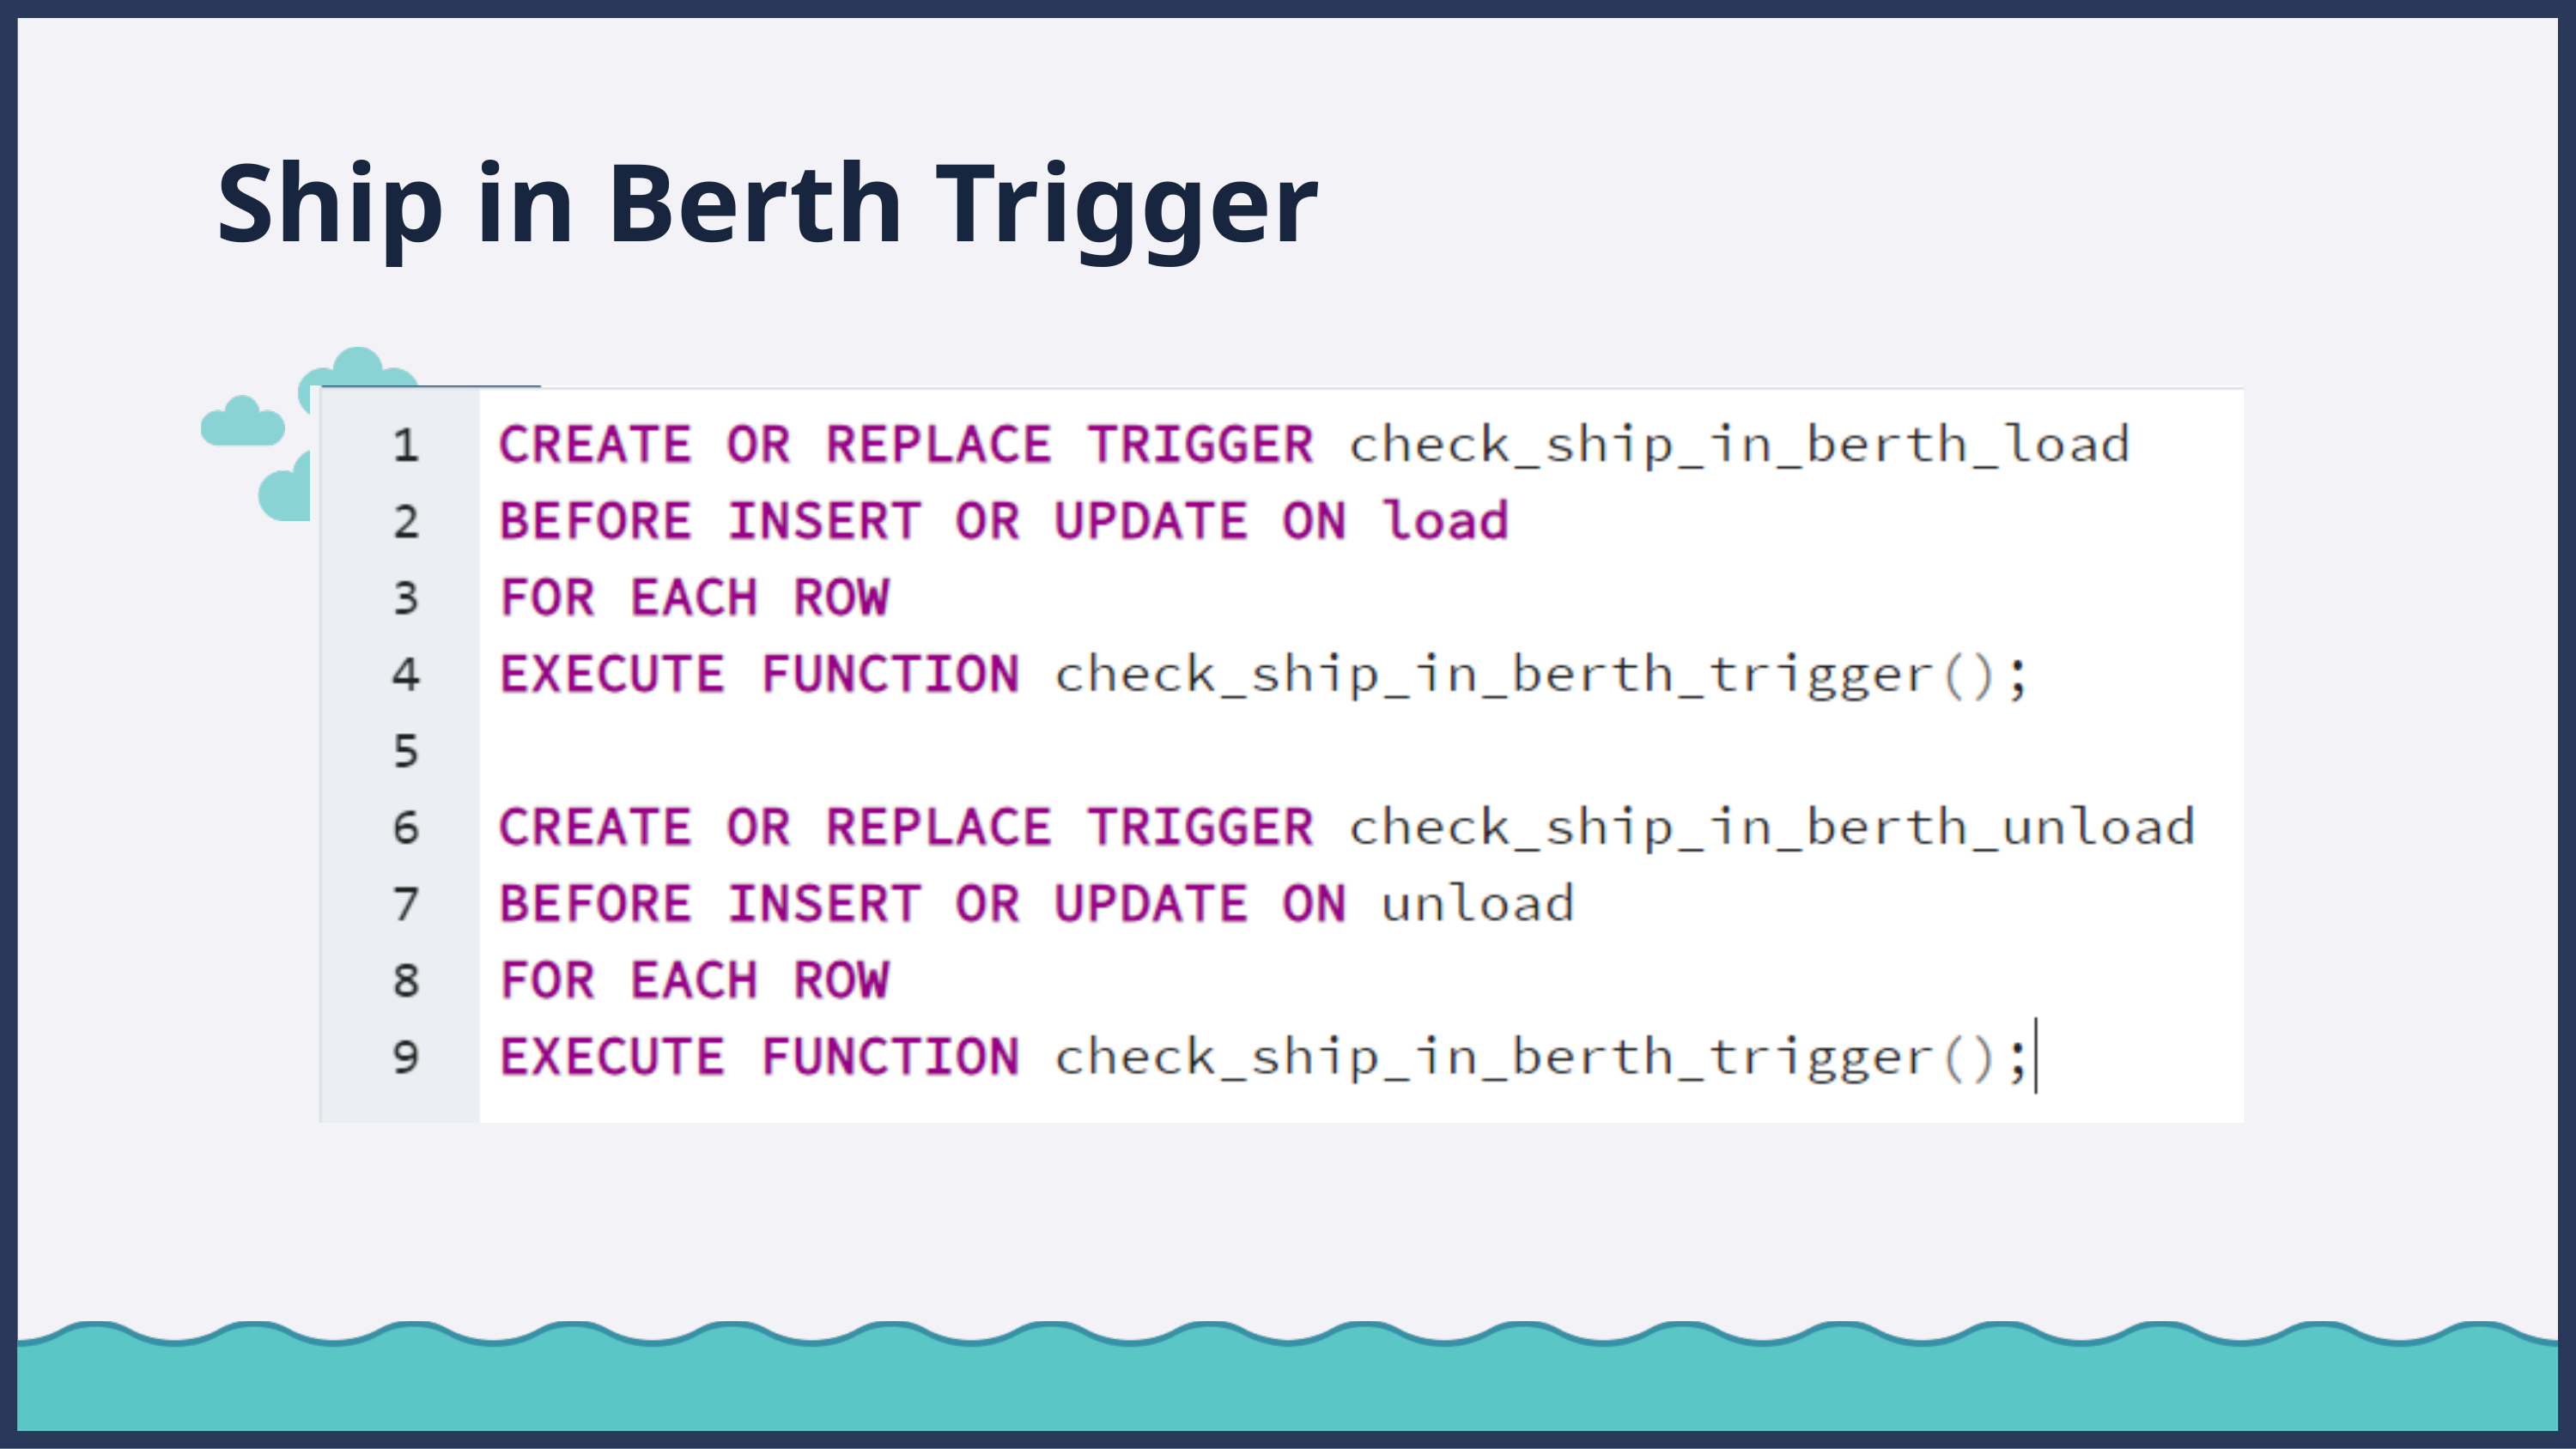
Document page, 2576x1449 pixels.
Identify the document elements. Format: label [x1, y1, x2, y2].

text_box [0, 0, 2576, 1449]
